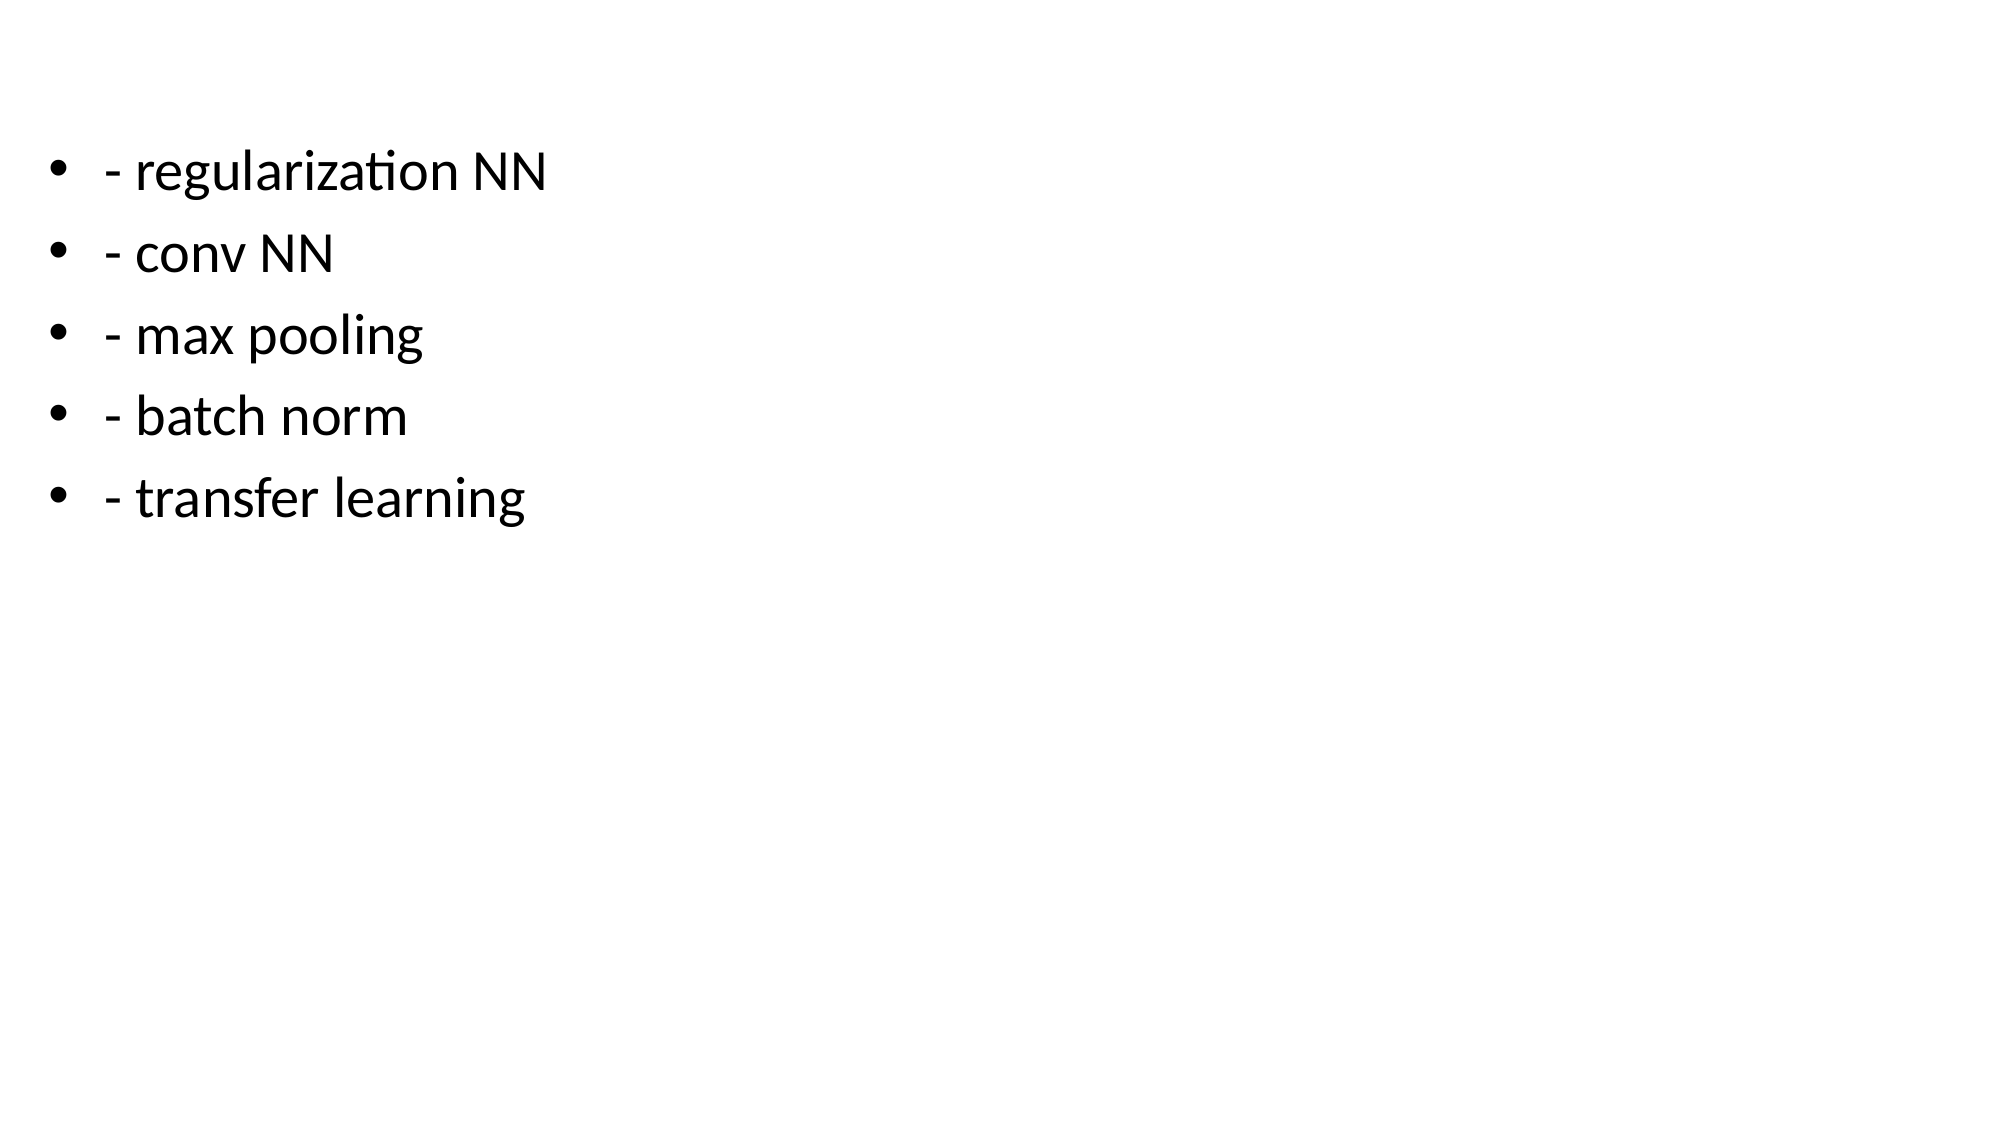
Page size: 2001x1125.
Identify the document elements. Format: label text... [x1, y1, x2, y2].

list - regularization NN - conv NN - max pooling - batch norm - transfer learning [33, 125, 1967, 1063]
